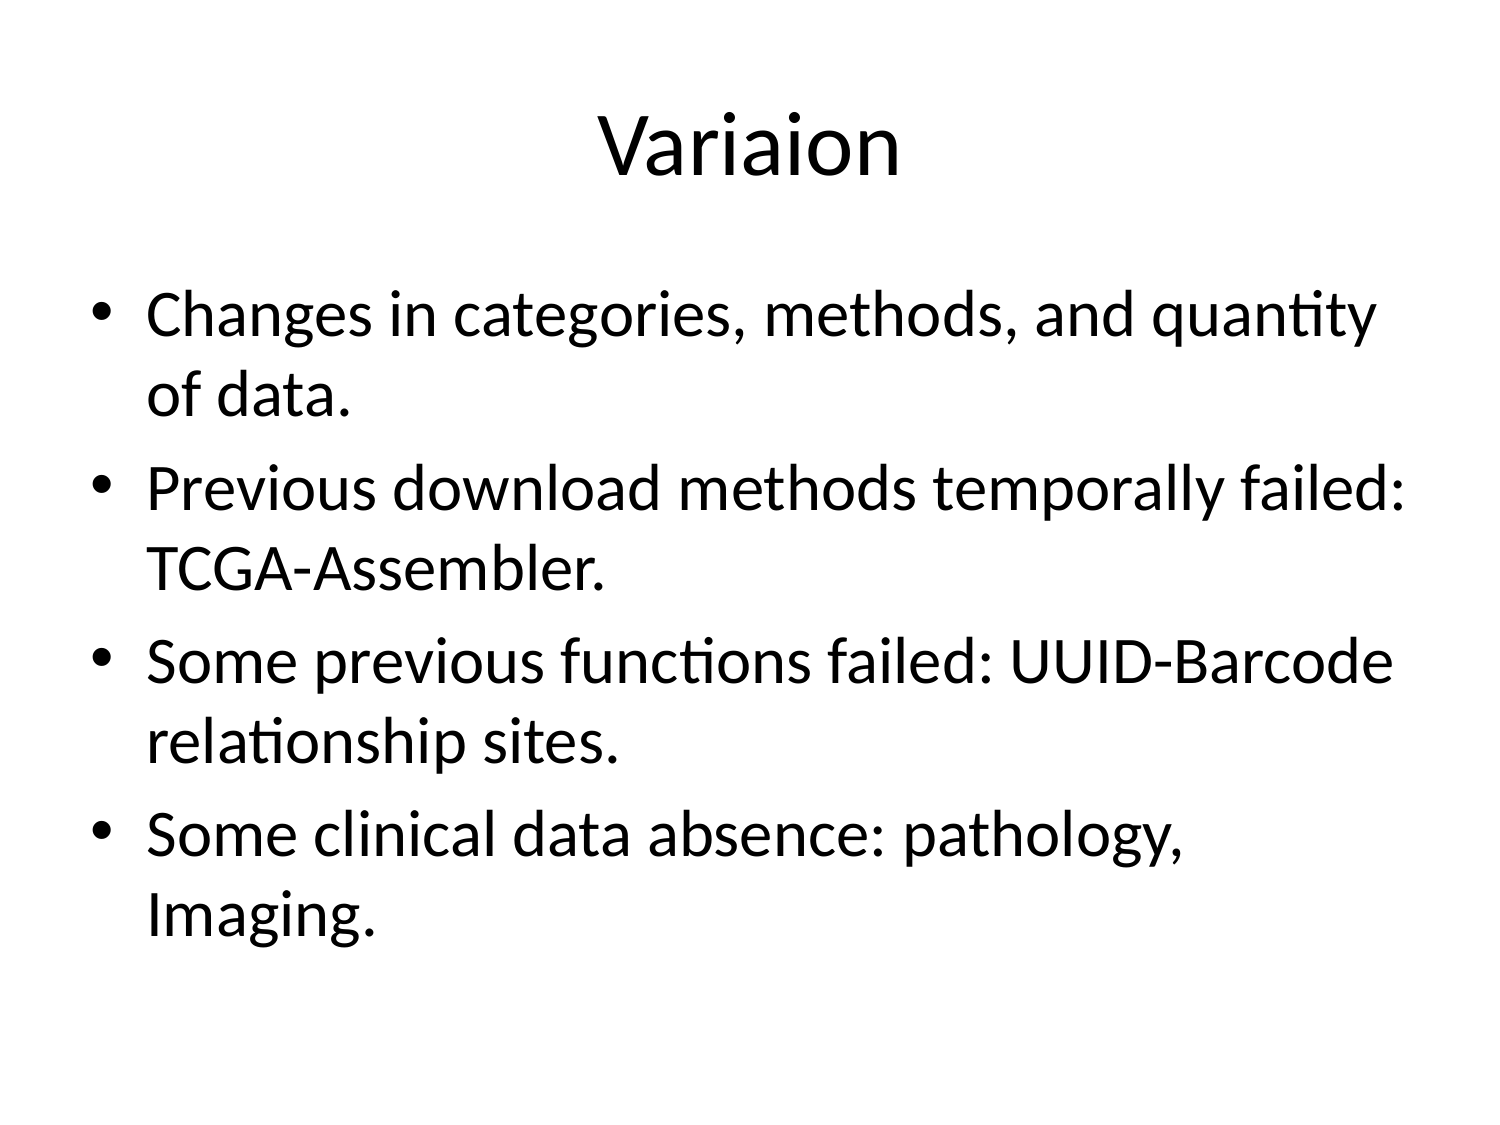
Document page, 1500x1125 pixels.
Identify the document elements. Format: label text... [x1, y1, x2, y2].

list Changes in categories, methods, and quantity of data. Previous download methods temporally failed: TCGA-Assembler. Some previous functions failed: UUID-Barcode relationship sites. Some clinical data absence: pathology, Imaging. [75, 262, 1425, 1005]
title Variaion [75, 45, 1425, 233]
